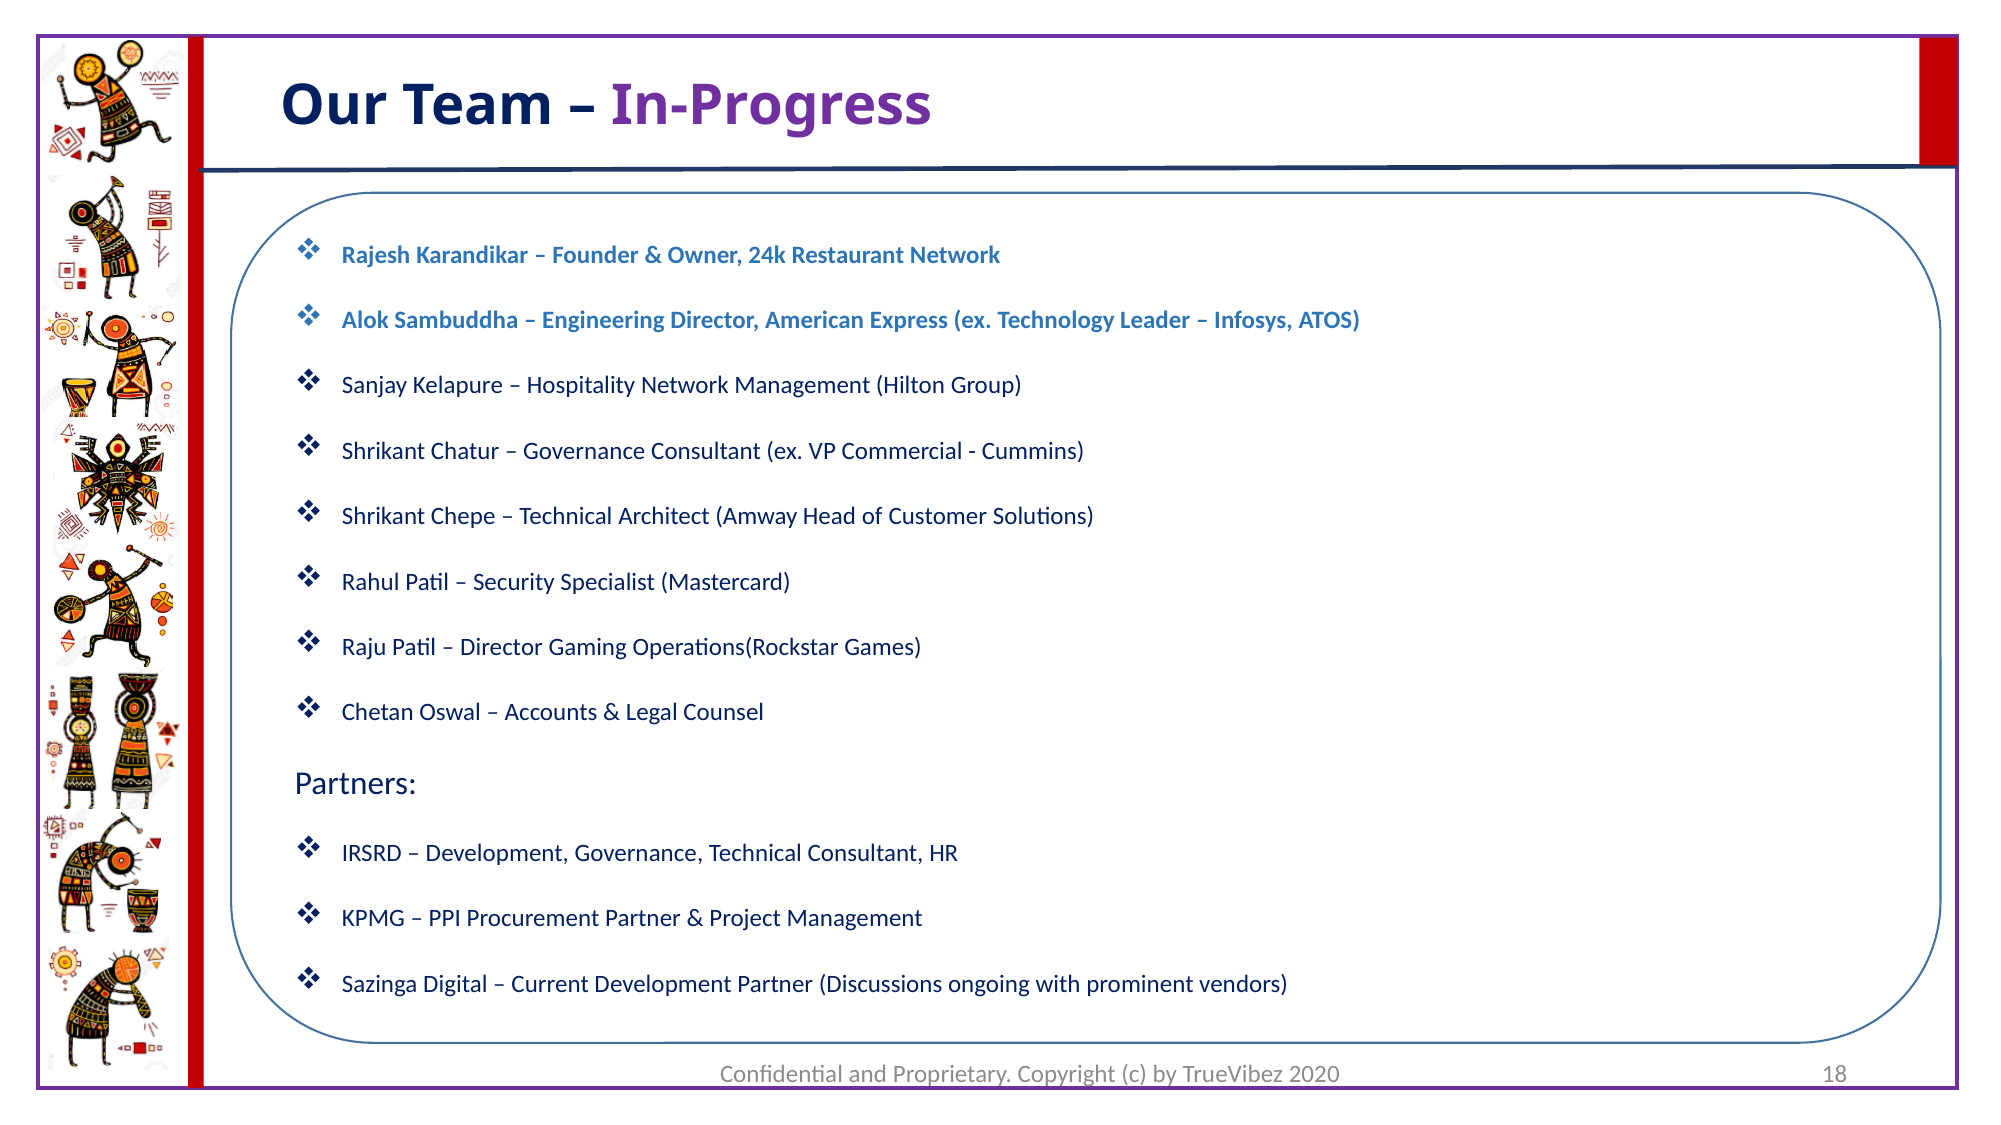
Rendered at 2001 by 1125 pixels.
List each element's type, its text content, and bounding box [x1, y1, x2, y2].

text_box [187, 36, 205, 1089]
picture [47, 937, 169, 1070]
picture [42, 175, 181, 301]
text_box Rajesh Karandikar – Founder & Owner, 24k Restaurant Network Alok Sambuddha – Engineering Director, American Express (ex. Technology Leader – Infosys, ATOS) Sanjay Kelapure – Hospitality Network Management (Hilton Group) Shrikant Chatur – Governance Consultant (ex. VP Commercial - Cummins) Shrikant Chepe – Technical Architect (Amway Head of Customer Solutions) Rahul Patil – Security Specialist (Mastercard) Raju Patil – Director Gaming Operations(Rockstar Games) Chetan Oswal – Accounts & Legal Counsel Partners: IRSRD – Development, Governance, Technical Consultant, HR KPMG – PPI Procurement Partner & Project Management Sazinga Digital – Current Development Partner (Discussions ongoing with prominent vendors) [230, 191, 1942, 1044]
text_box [199, 166, 1958, 171]
text_box Our Team – In-Progress [266, 60, 1304, 143]
picture [42, 305, 182, 934]
text_box [1918, 37, 1959, 167]
picture [42, 40, 184, 171]
slide_number 18 [1412, 1042, 1863, 1103]
text_box [37, 35, 1958, 1089]
footer Confidential and Proprietary. Copyright (c) by TrueVibez 2020 [692, 1042, 1368, 1103]
